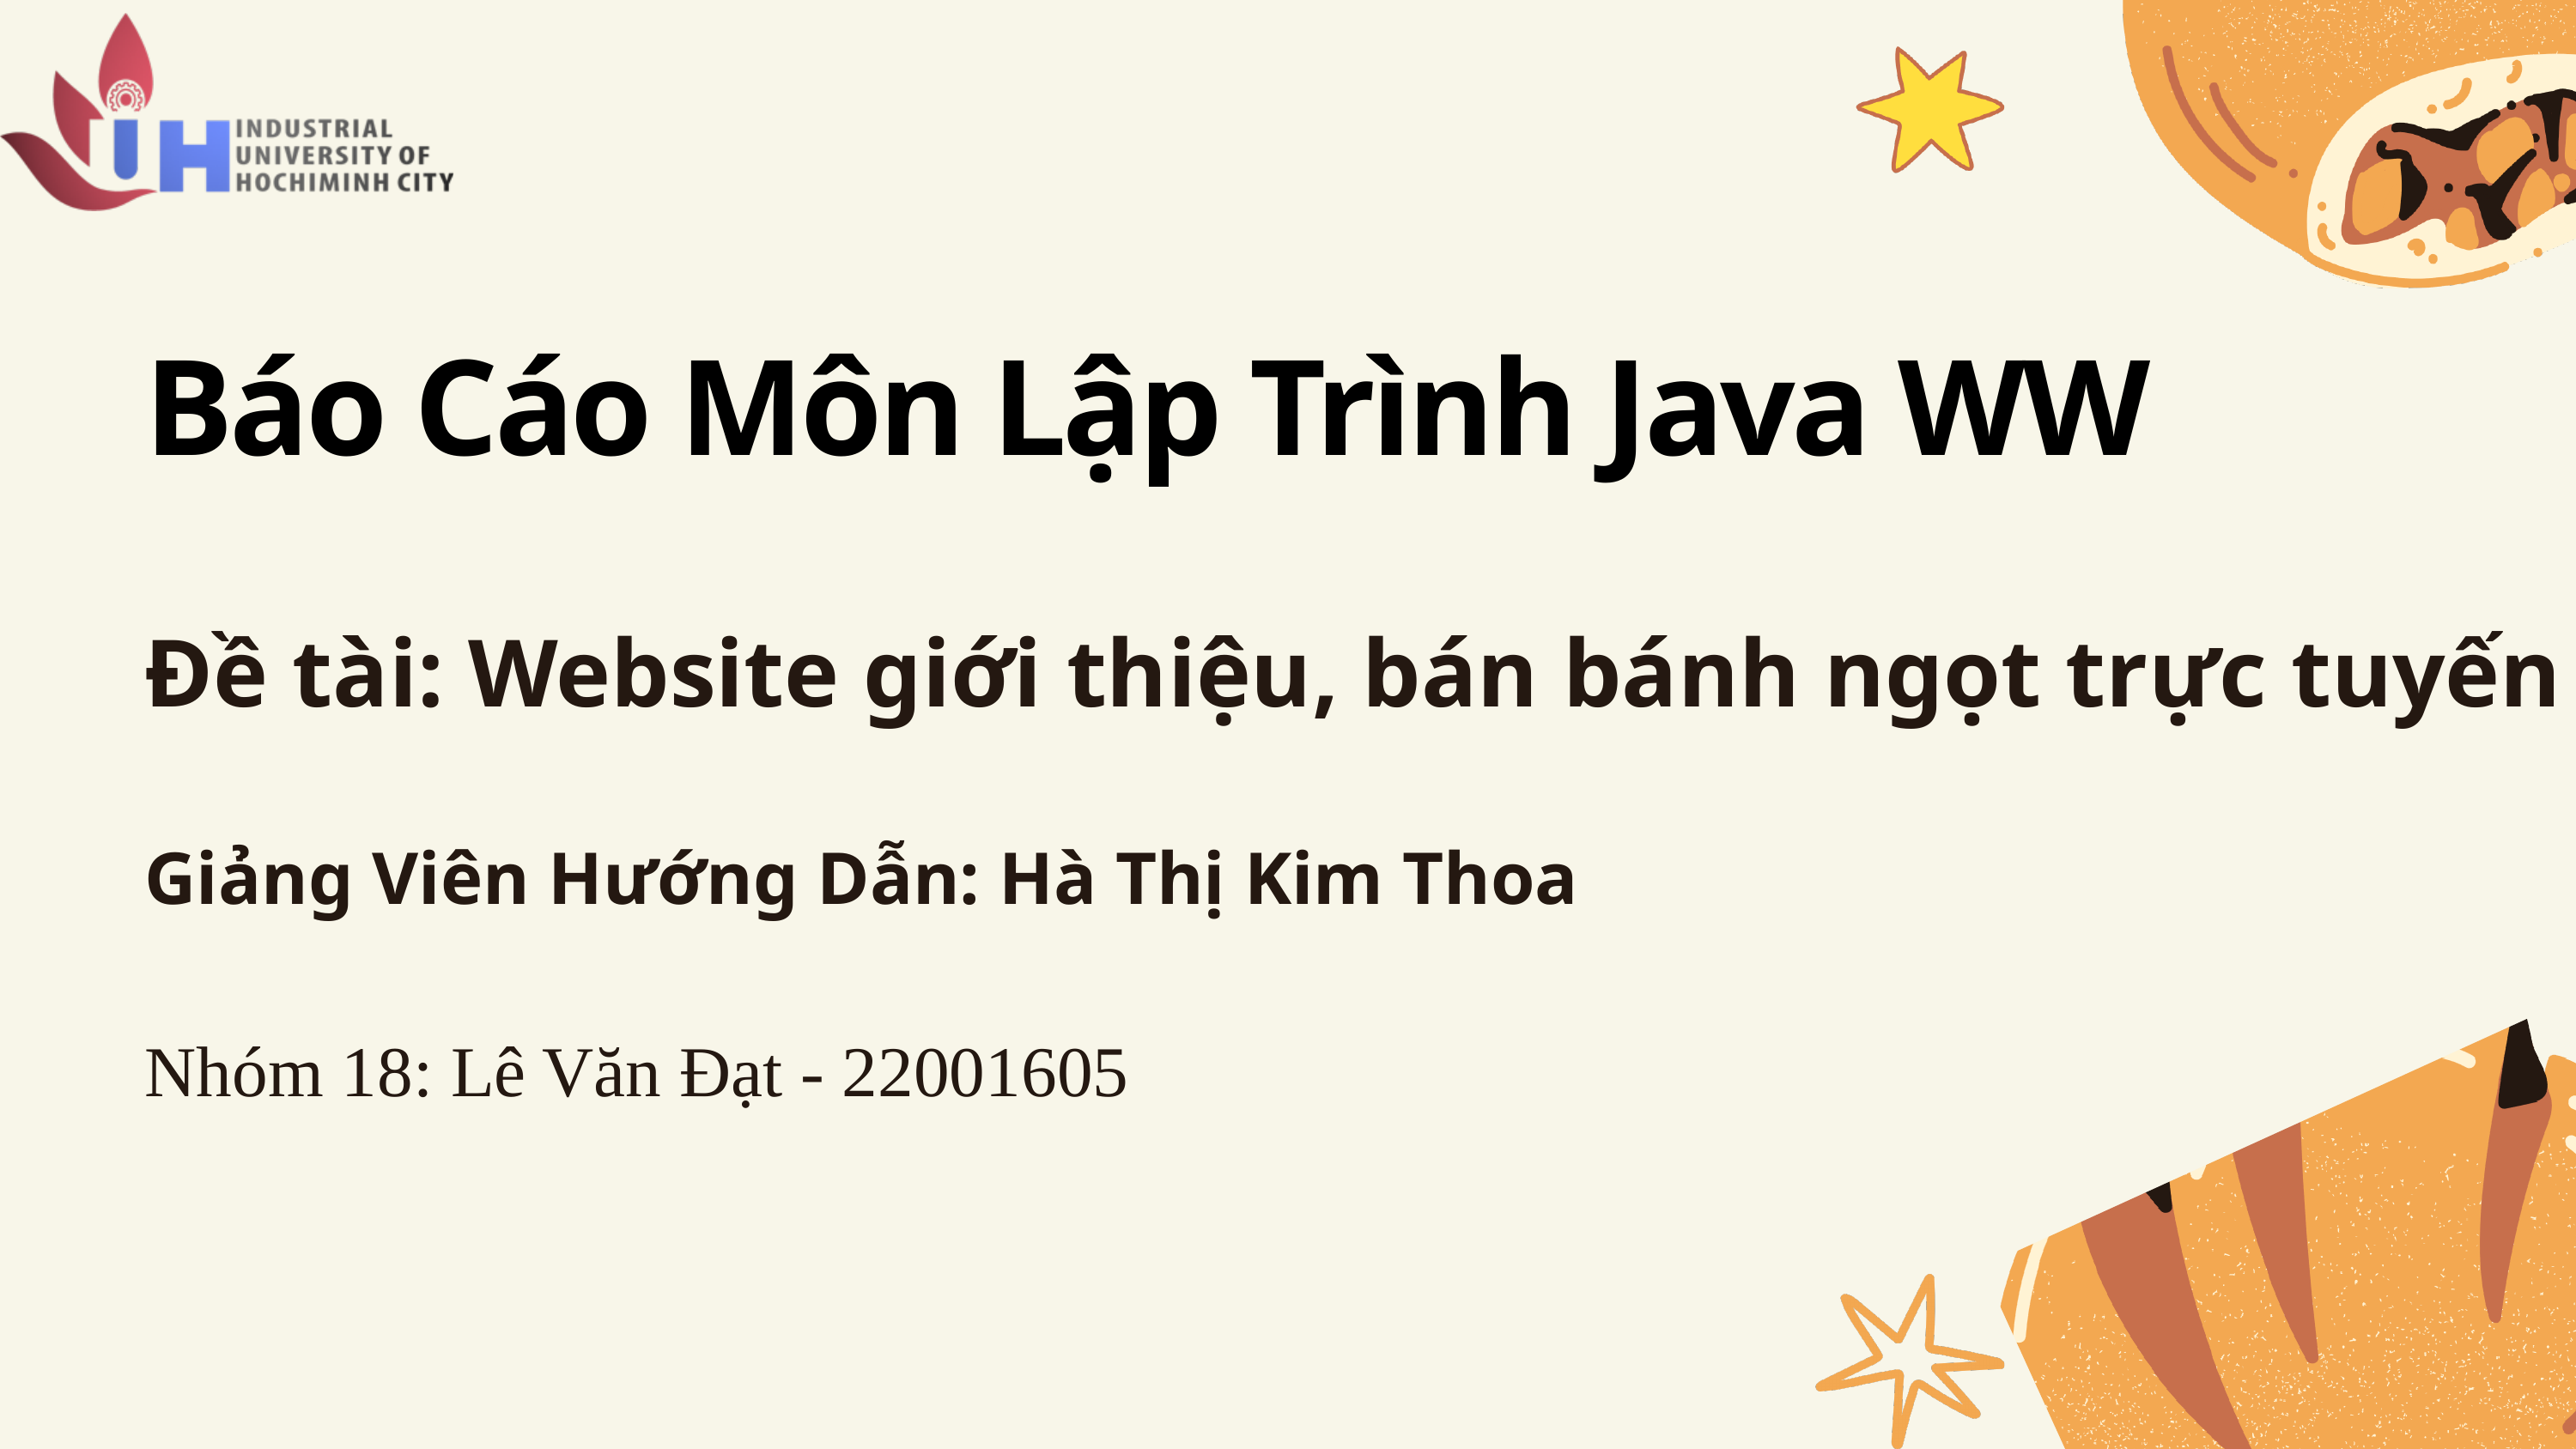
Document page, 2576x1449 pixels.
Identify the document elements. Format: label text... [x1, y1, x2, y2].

text_box [1814, 1274, 2005, 1449]
text_box Đề tài: Website giới thiệu, bán bánh ngọt trực tuyến [144, 595, 2576, 726]
text_box Giảng Viên Hướng Dẫn: Hà Thị Kim Thoa [144, 818, 1983, 919]
text_box [0, 13, 454, 211]
text_box Nhóm 18: Lê Văn Đạt - 22001605 [144, 1010, 1349, 1111]
text_box [2121, 0, 2576, 290]
text_box Báo Cáo Môn Lập Trình Java WW [144, 395, 2544, 482]
text_box [1855, 45, 2005, 174]
text_box [1982, 996, 2576, 1449]
